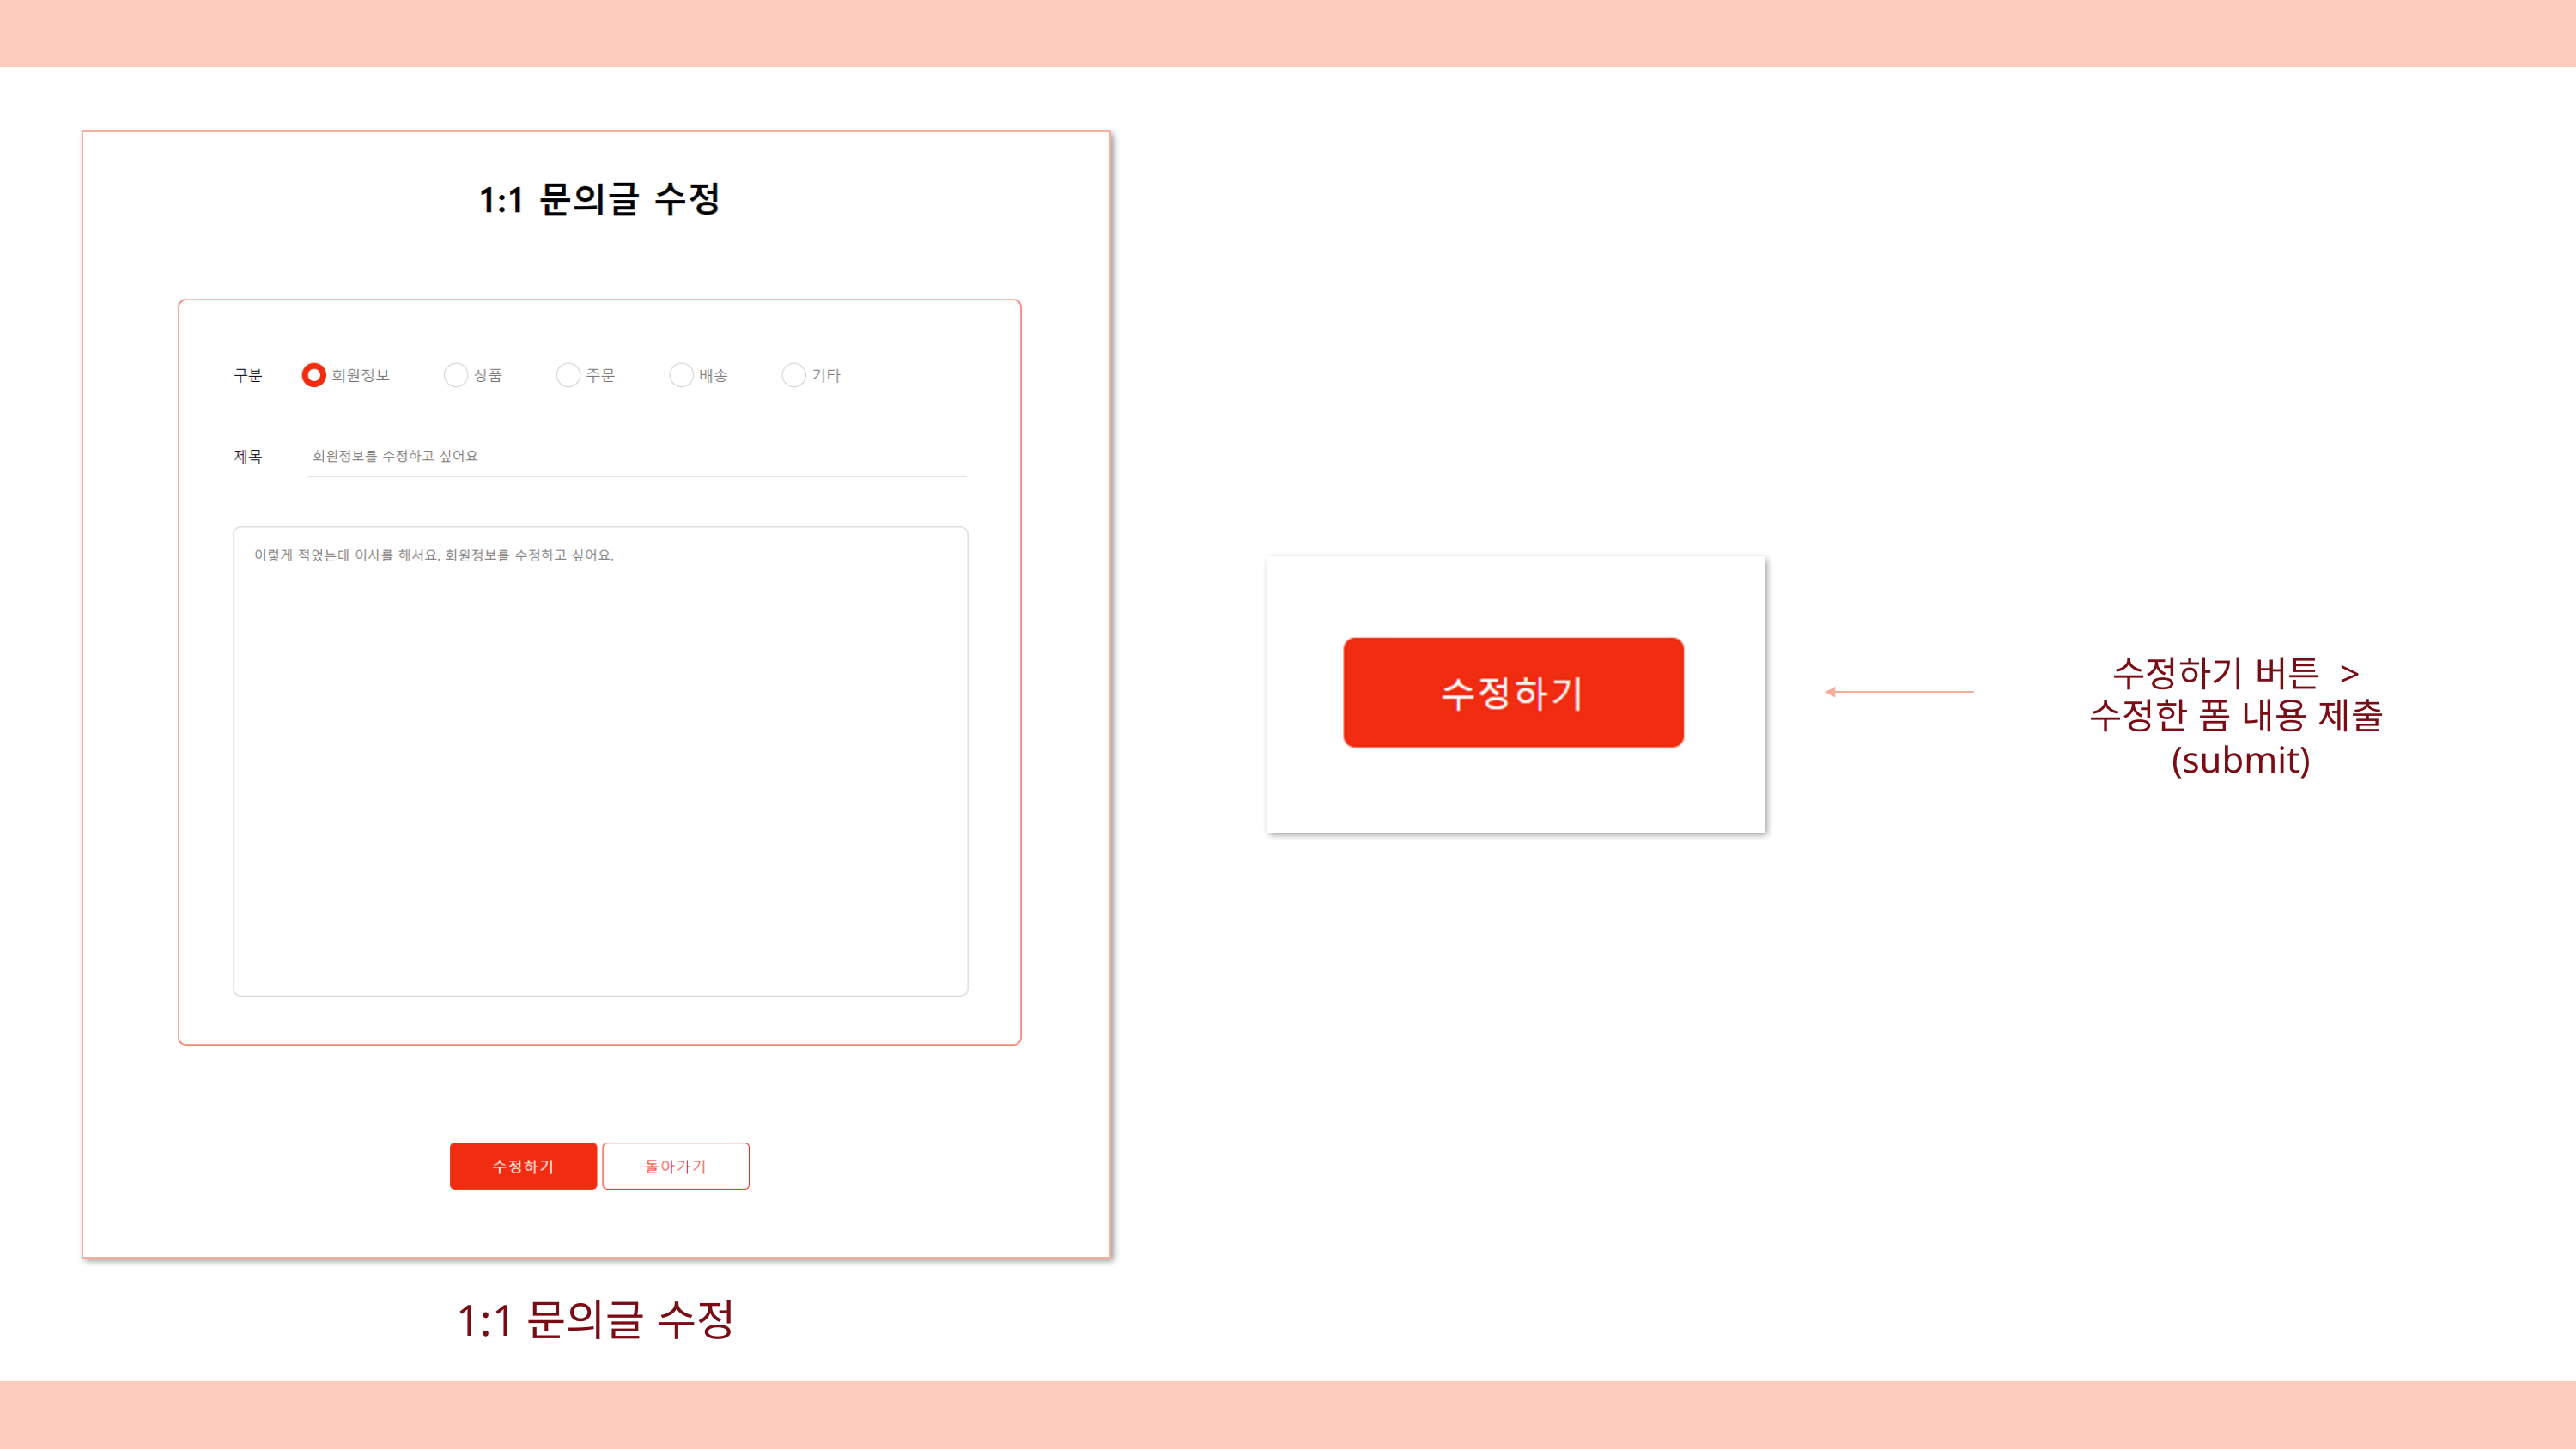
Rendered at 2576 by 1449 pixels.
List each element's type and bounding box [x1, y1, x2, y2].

text_box [1266, 556, 2465, 833]
text_box [0, 66, 2576, 1382]
picture [82, 131, 1110, 1258]
